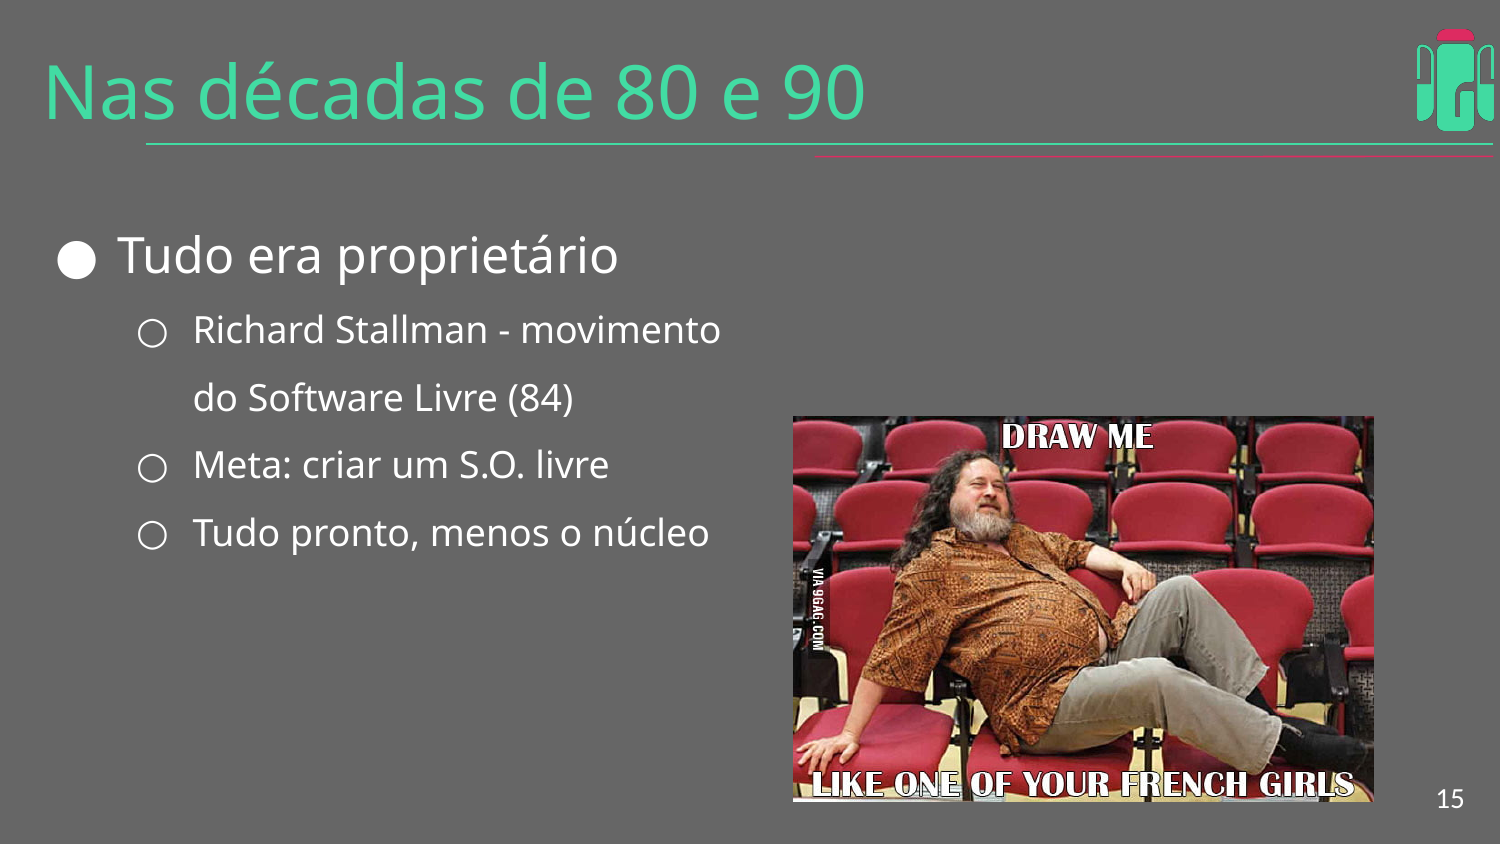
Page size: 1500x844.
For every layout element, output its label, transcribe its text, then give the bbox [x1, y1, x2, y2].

slide_number ‹#› [1389, 764, 1480, 830]
picture [793, 415, 1374, 803]
list Tudo era proprietário Richard Stallman - movimento do Software Livre (84) Meta: criar um S.O. livre Tudo pronto, menos o núcleo [27, 178, 1418, 794]
picture [1417, 29, 1494, 131]
title Nas décadas de 80 e 90 [27, 29, 1374, 131]
